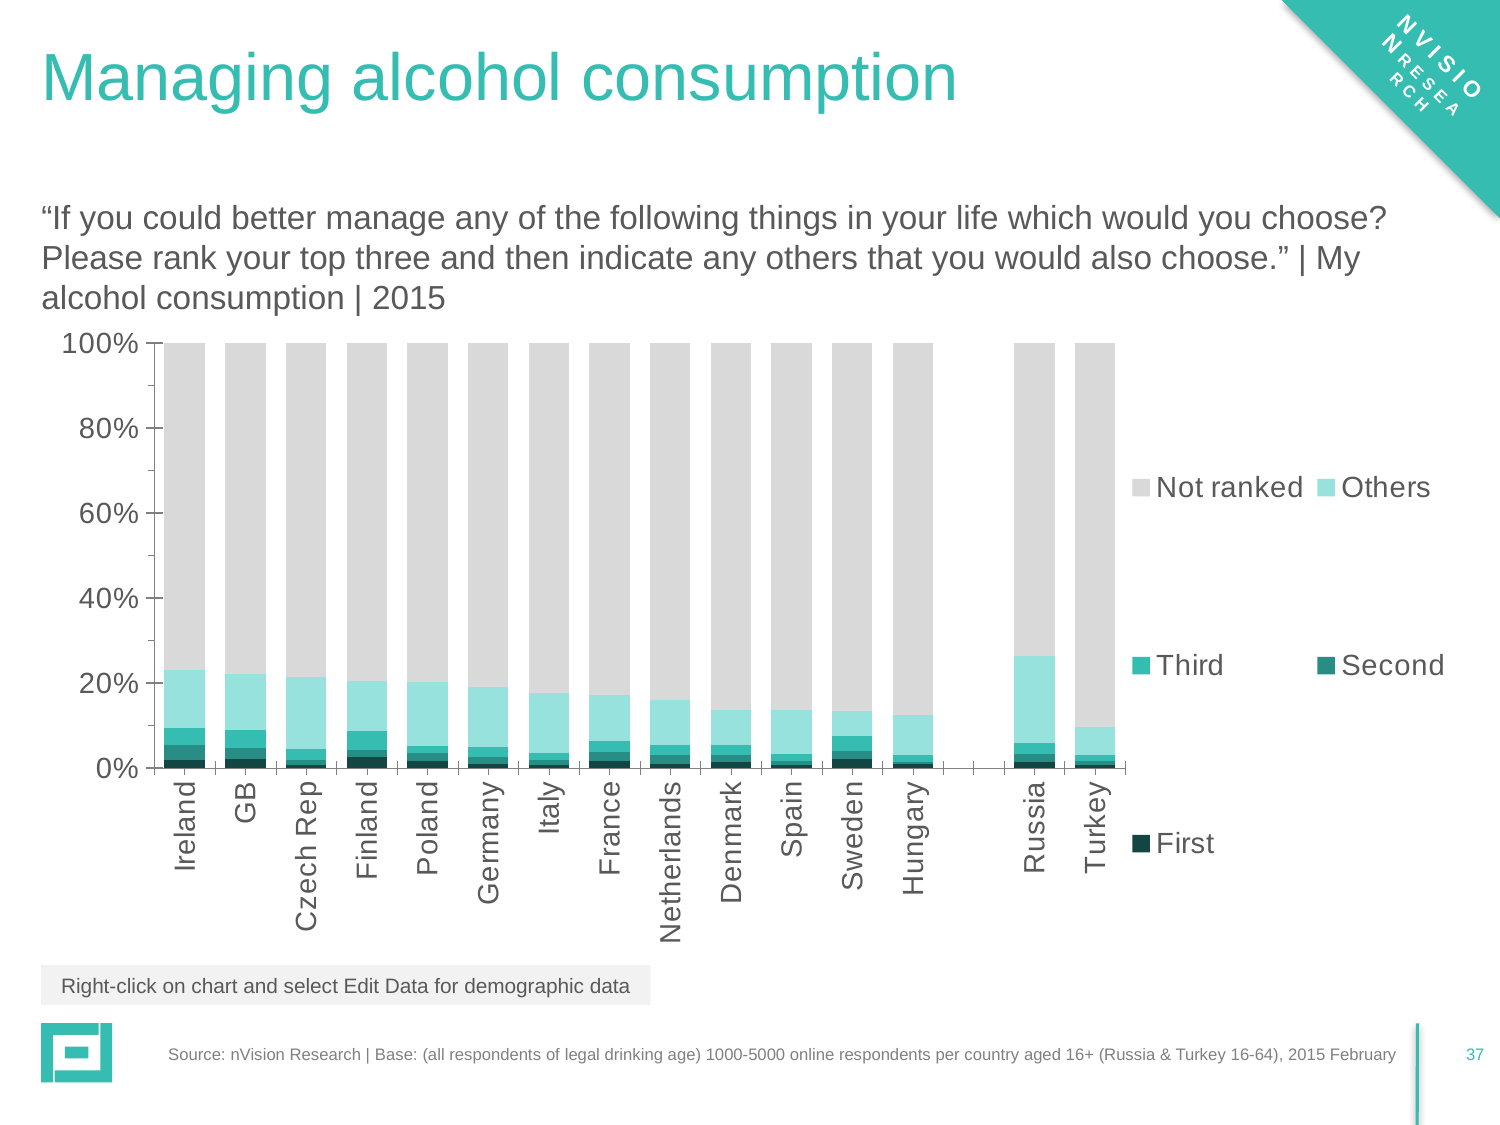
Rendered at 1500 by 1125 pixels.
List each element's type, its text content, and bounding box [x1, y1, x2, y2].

chart [40, 326, 1460, 1006]
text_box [1281, 0, 1500, 219]
title Managing alcohol consumption [41, 42, 1276, 116]
list “If you could better manage any of the following things in your life which would you choose? Please rank your top three and then indicate any others that you would also choose.” | My alcohol consumption | 2015 [41, 196, 1459, 318]
list Source: nVision Research | Base: (all respondents of legal drinking age) 1000-5000 online respondents per country aged 16+ (Russia & Turkey 16-64), 2015 February [112, 1039, 1414, 1072]
